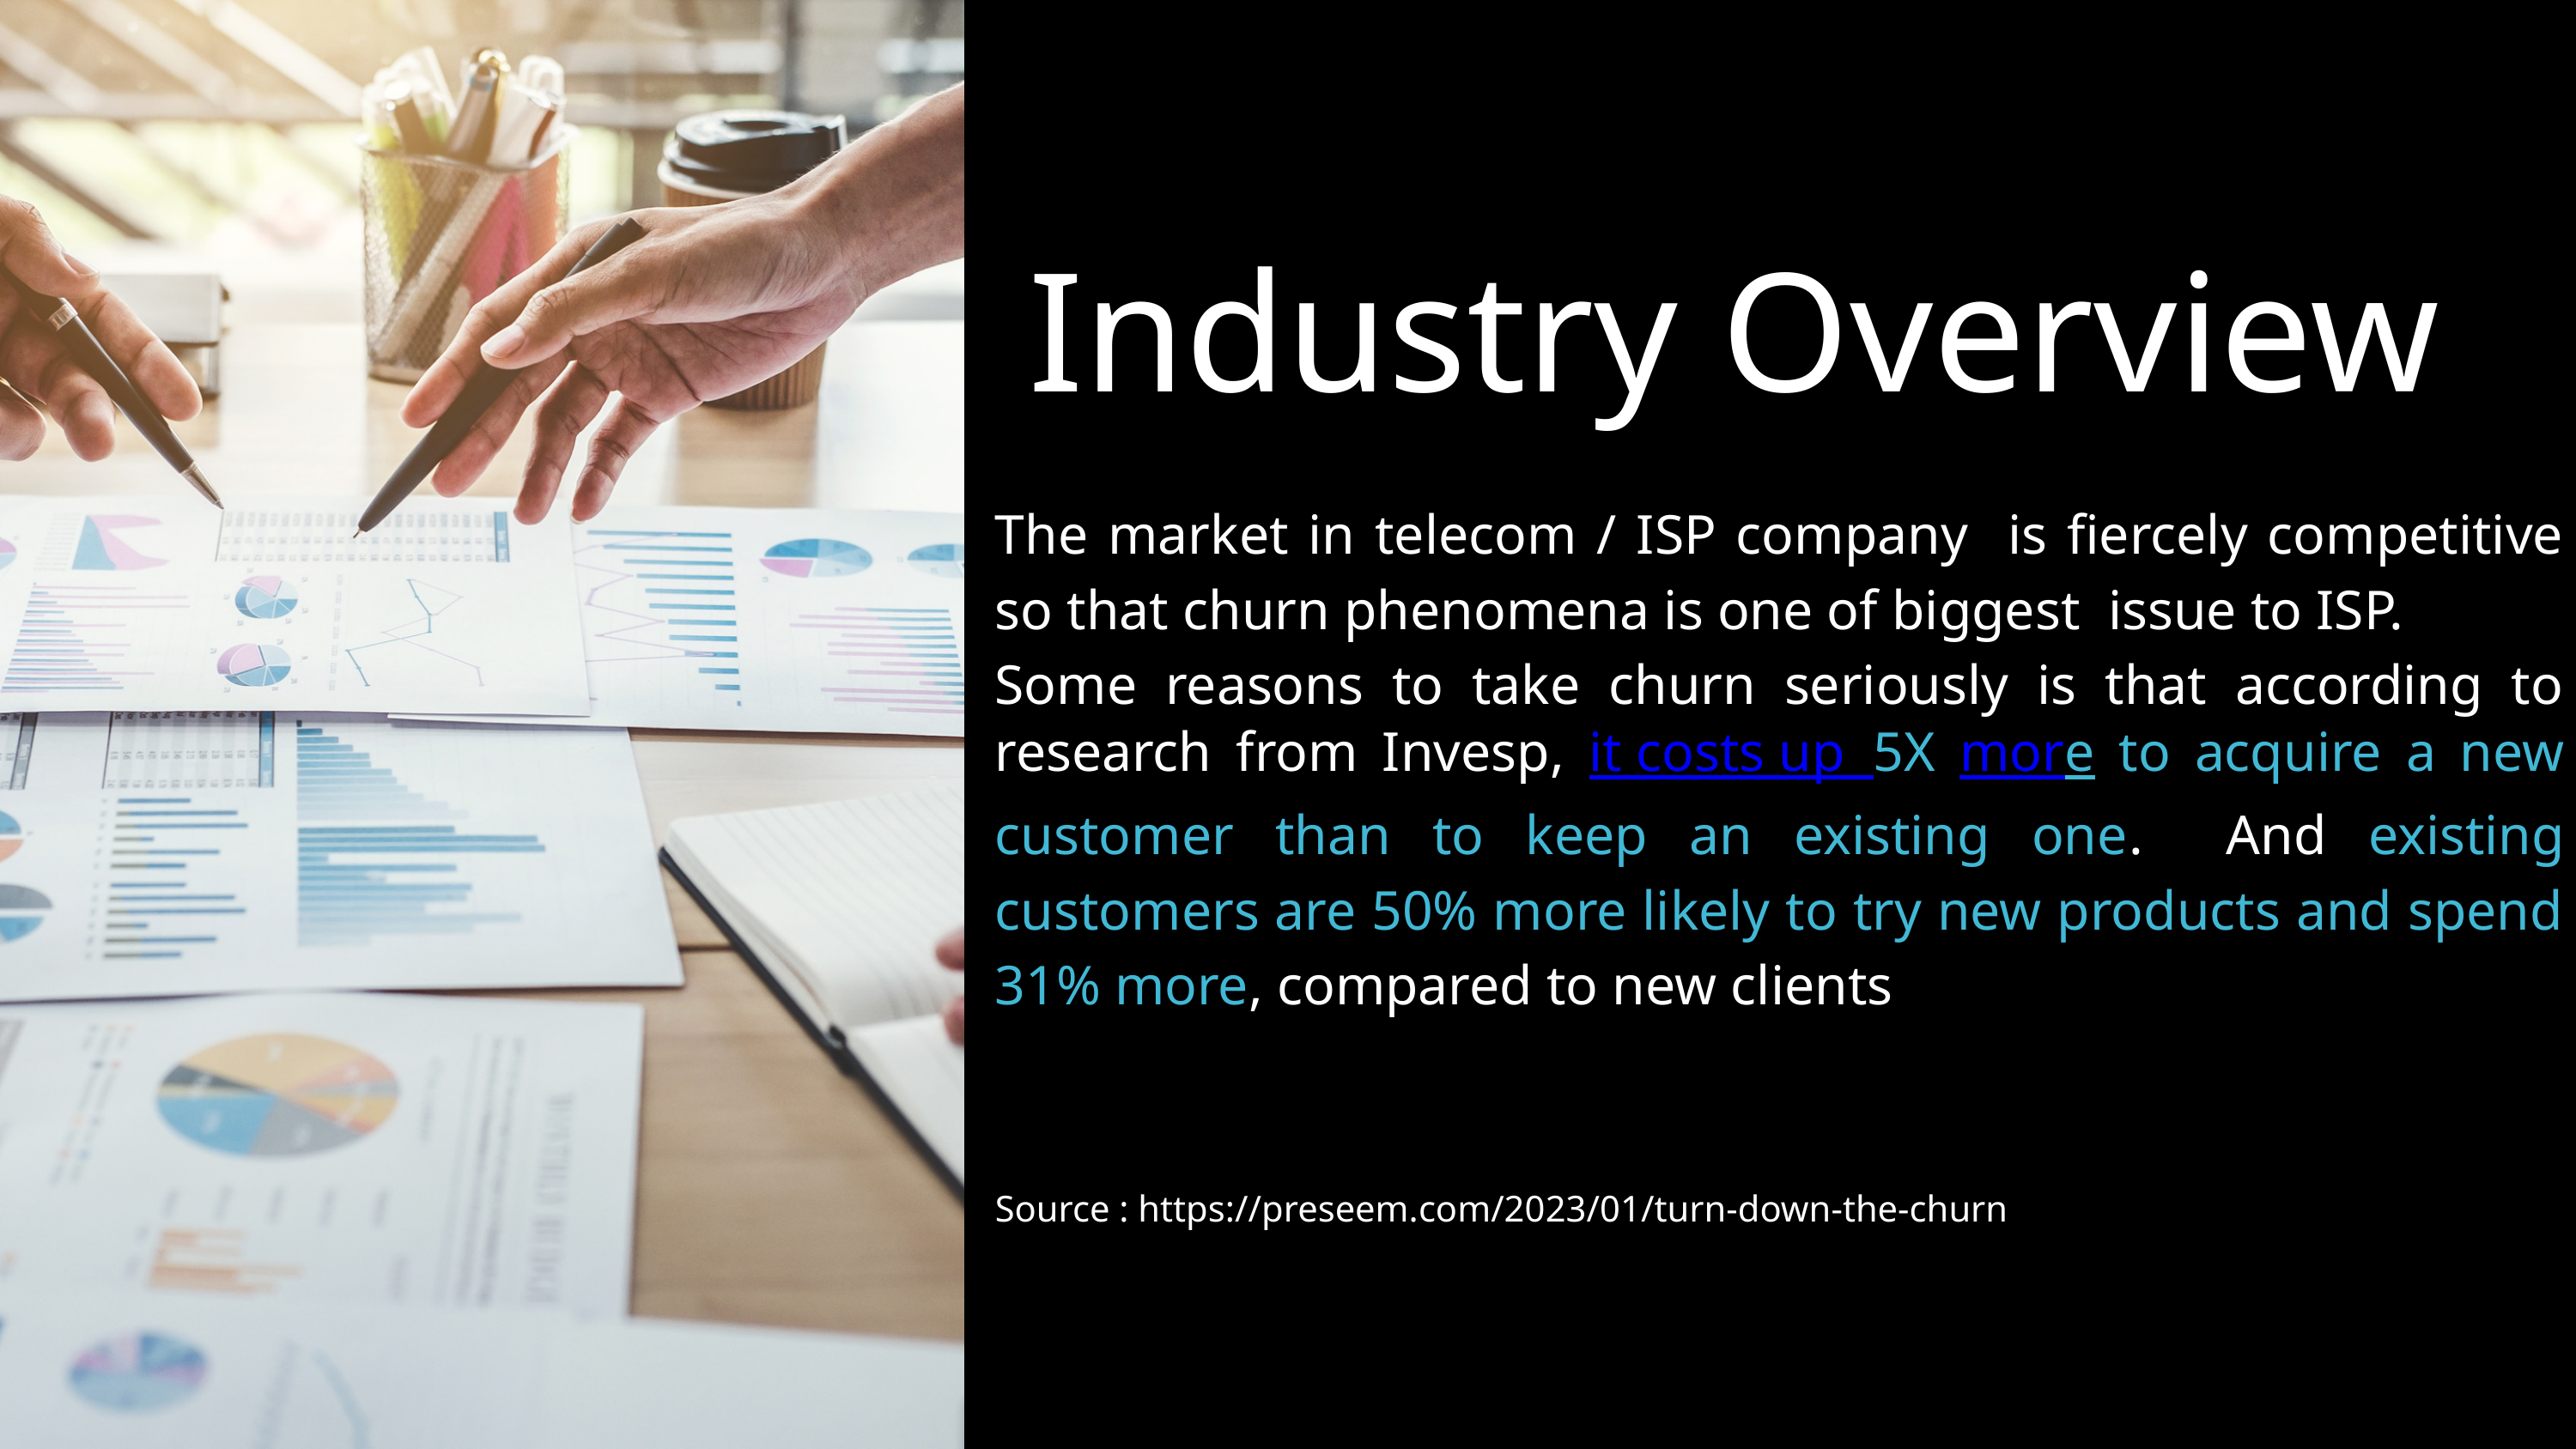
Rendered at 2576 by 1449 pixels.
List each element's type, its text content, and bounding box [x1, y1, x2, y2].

text_box Industry Overview [969, 194, 2576, 425]
text_box Source : https://preseem.com/2023/01/turn-down-the-churn [994, 1179, 2103, 1229]
text_box The market in telecom / ISP company is fiercely competitive so that churn phenomena is one of biggest issue to ISP. Some reasons to take churn seriously is that according to research from Invesp, it costs up 5X more to acquire a new customer than to keep an existing one. And existing customers are 50% more likely to try new products and spend 31% more, compared to new clients [994, 489, 2566, 1117]
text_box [0, 0, 965, 1449]
